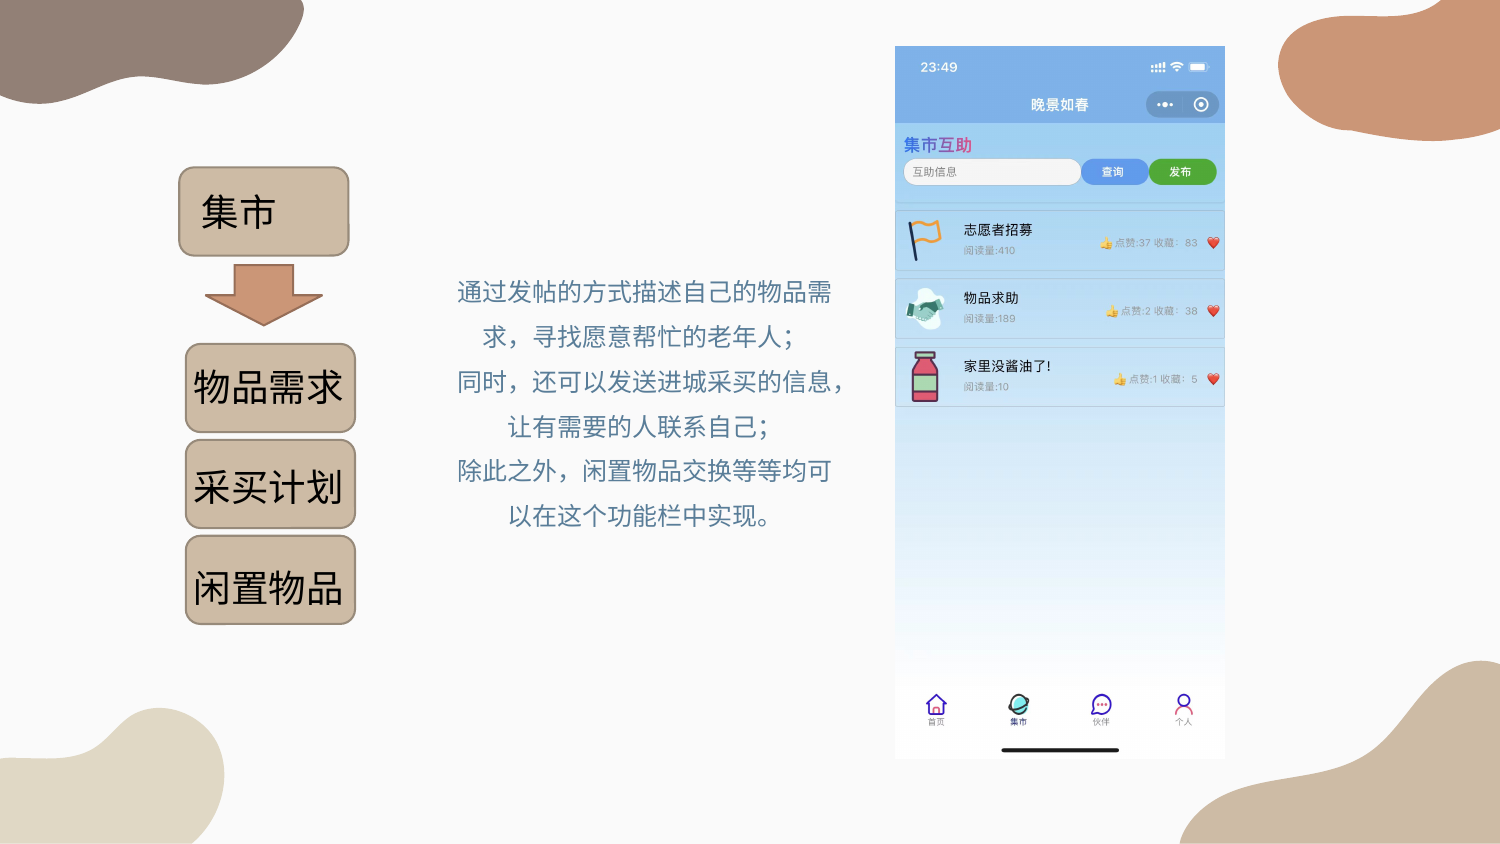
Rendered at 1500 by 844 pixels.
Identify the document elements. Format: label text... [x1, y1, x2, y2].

text_box [184, 417, 357, 434]
text_box [184, 438, 357, 457]
text_box [185, 517, 356, 530]
text_box [178, 166, 350, 257]
text_box 集市 [187, 181, 372, 241]
text_box 通过发帖的方式描述自己的物品需求，寻找愿意帮忙的老年人； 同时，还可以发送进城采买的信息，让有需要的人联系自己； 除此之外，闲置物品交换等等均可以在这个功能栏中实现。 [433, 253, 858, 544]
text_box [187, 618, 354, 626]
text_box [185, 342, 356, 356]
text_box [184, 534, 357, 557]
text_box [204, 264, 323, 327]
picture [895, 46, 1225, 759]
text_box 采买计划 [179, 457, 364, 517]
text_box 物品需求 [179, 356, 364, 417]
text_box 闲置物品 [179, 557, 364, 618]
